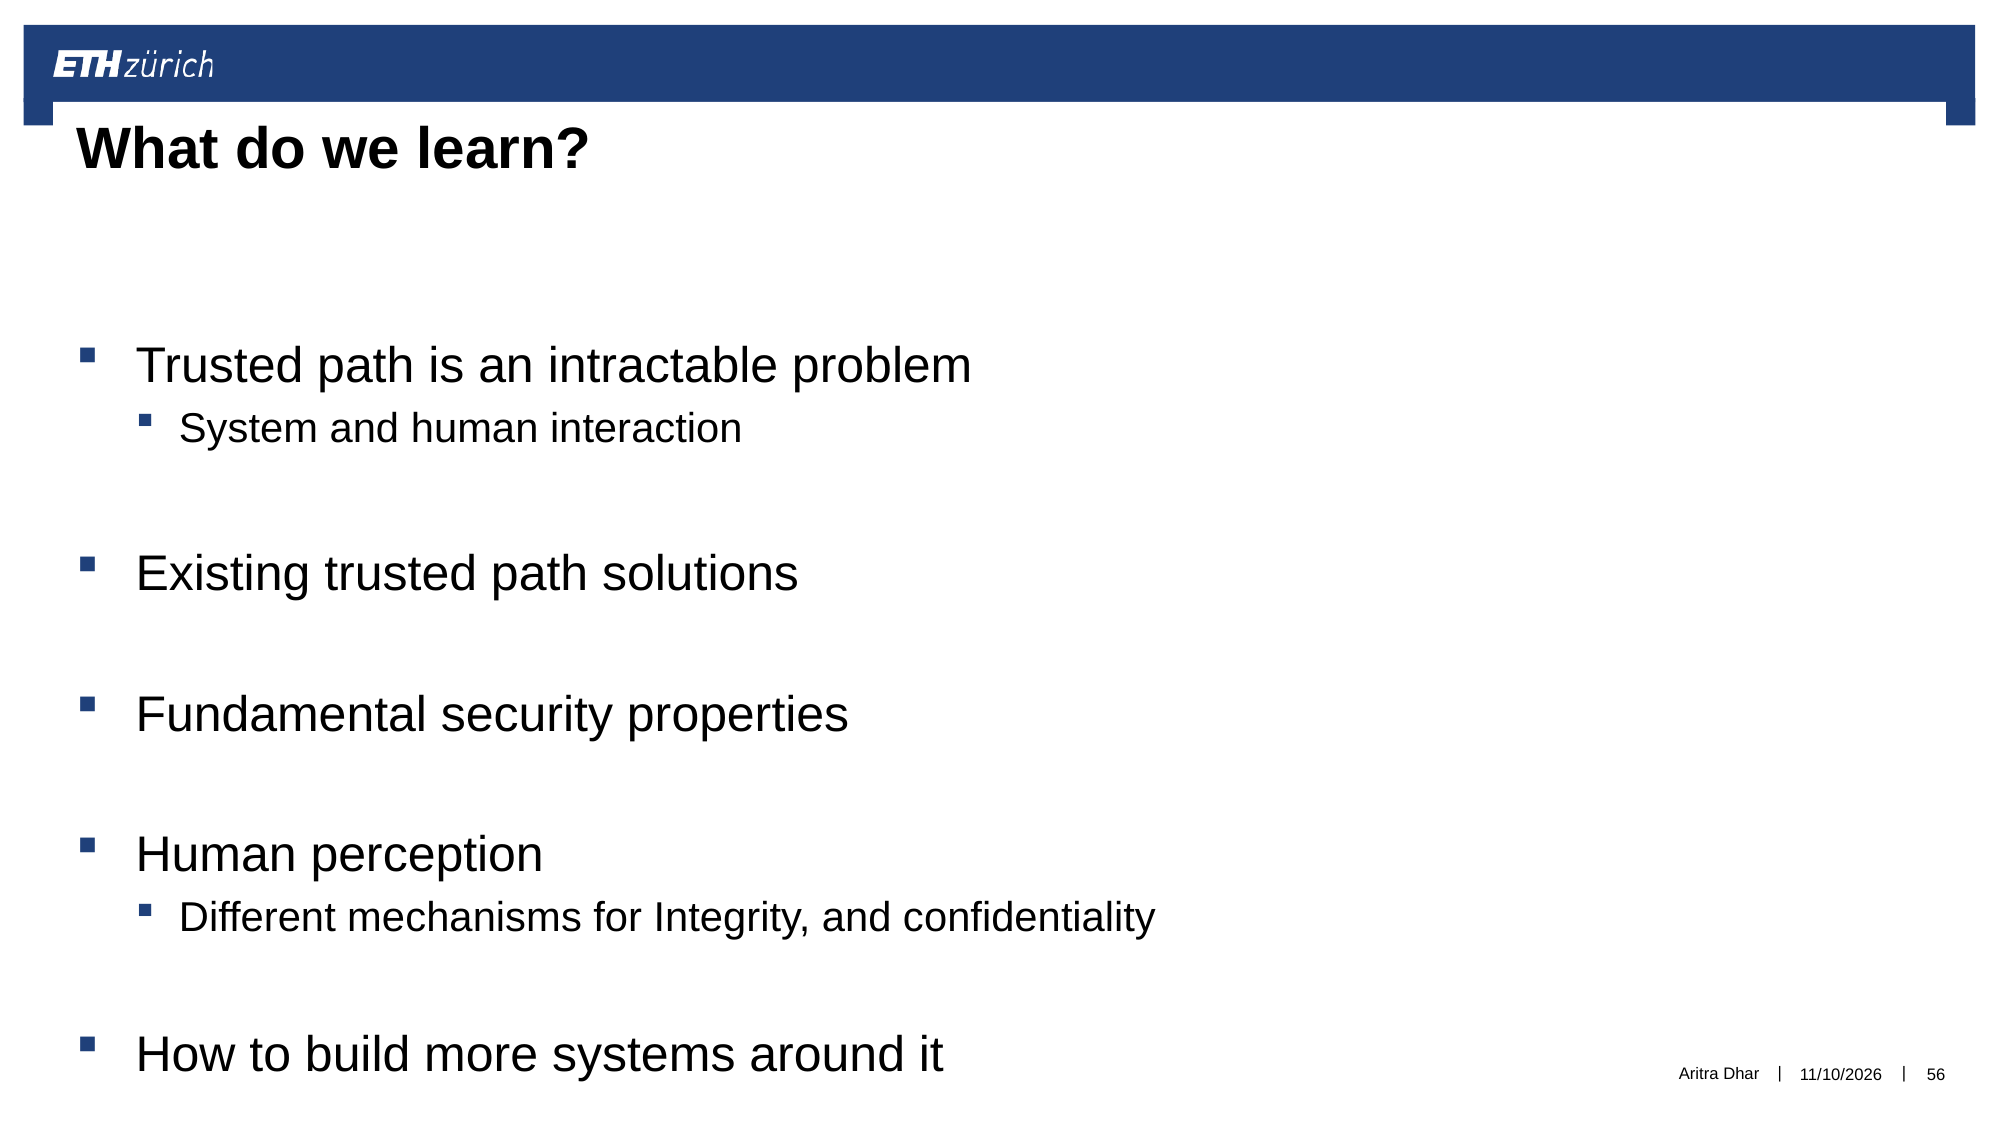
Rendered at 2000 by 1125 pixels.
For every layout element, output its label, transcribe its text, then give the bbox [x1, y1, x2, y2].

title What do we learn? [53, 101, 1946, 262]
footer Aritra Dhar [999, 1034, 1760, 1111]
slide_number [1790, 1034, 1892, 1112]
list Trusted path is an intractable problem System and human interaction Existing trusted path solutions Fundamental security properties Human perception Different mechanisms for Integrity, and confidentiality How to build more systems around it [53, 332, 1946, 1023]
slide_number 56 [1906, 1034, 1966, 1112]
